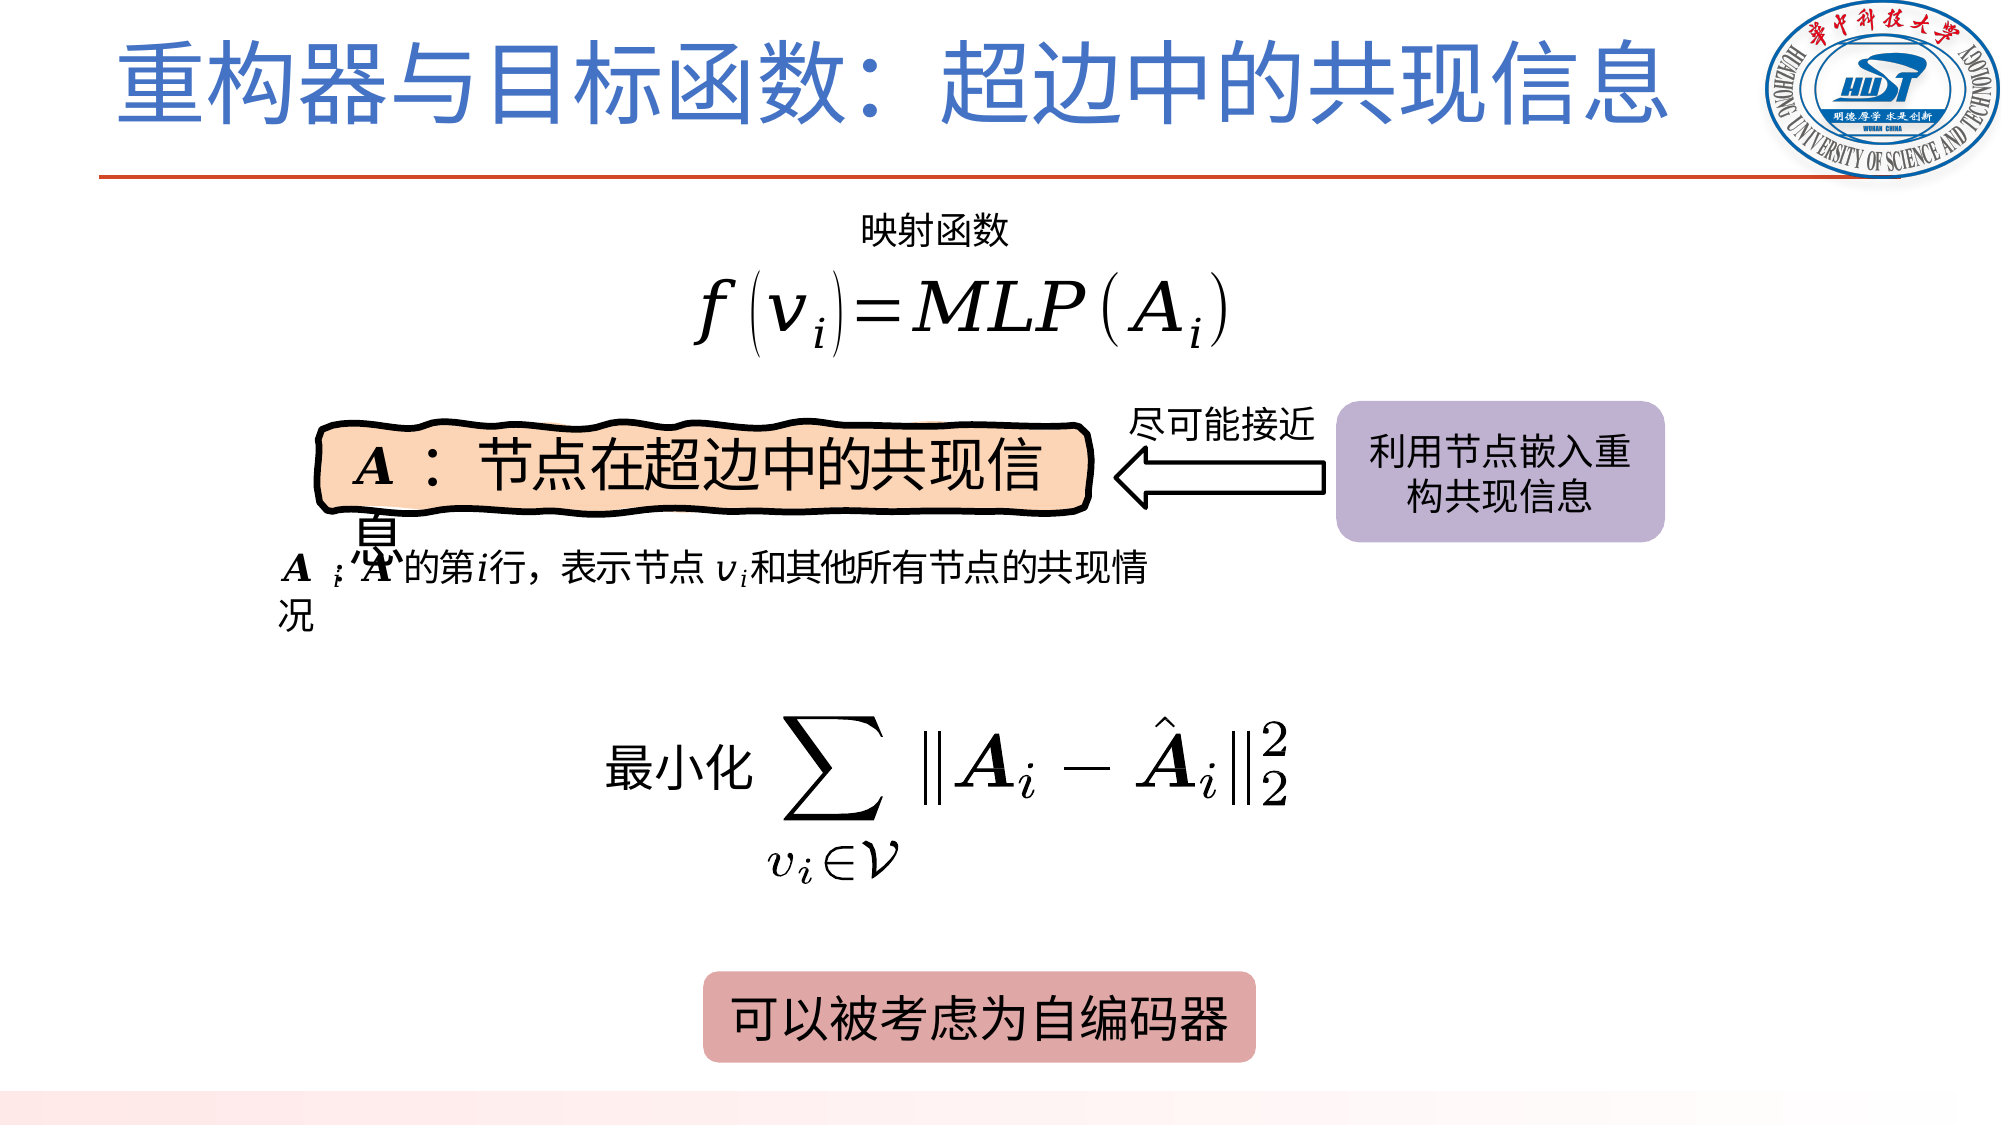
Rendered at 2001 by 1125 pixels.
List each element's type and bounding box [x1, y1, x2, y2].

title [99, 0, 1825, 177]
text_box [1115, 447, 1324, 508]
text_box [861, 840, 899, 879]
text_box [798, 866, 812, 884]
text_box [824, 846, 854, 881]
picture [1765, 0, 2000, 179]
text_box [783, 716, 883, 821]
text_box [954, 733, 1014, 787]
text_box [602, 737, 757, 797]
text_box [275, 420, 1148, 638]
text_box [767, 852, 794, 877]
text_box [1135, 733, 1195, 787]
text_box [1200, 774, 1216, 799]
text_box [1336, 400, 1666, 543]
text_box [1018, 774, 1035, 799]
text_box [1126, 400, 1319, 446]
text_box [1155, 716, 1175, 728]
text_box [703, 971, 1256, 1063]
text_box [857, 206, 1195, 252]
text_box [1263, 721, 1287, 756]
text_box [1263, 770, 1287, 806]
